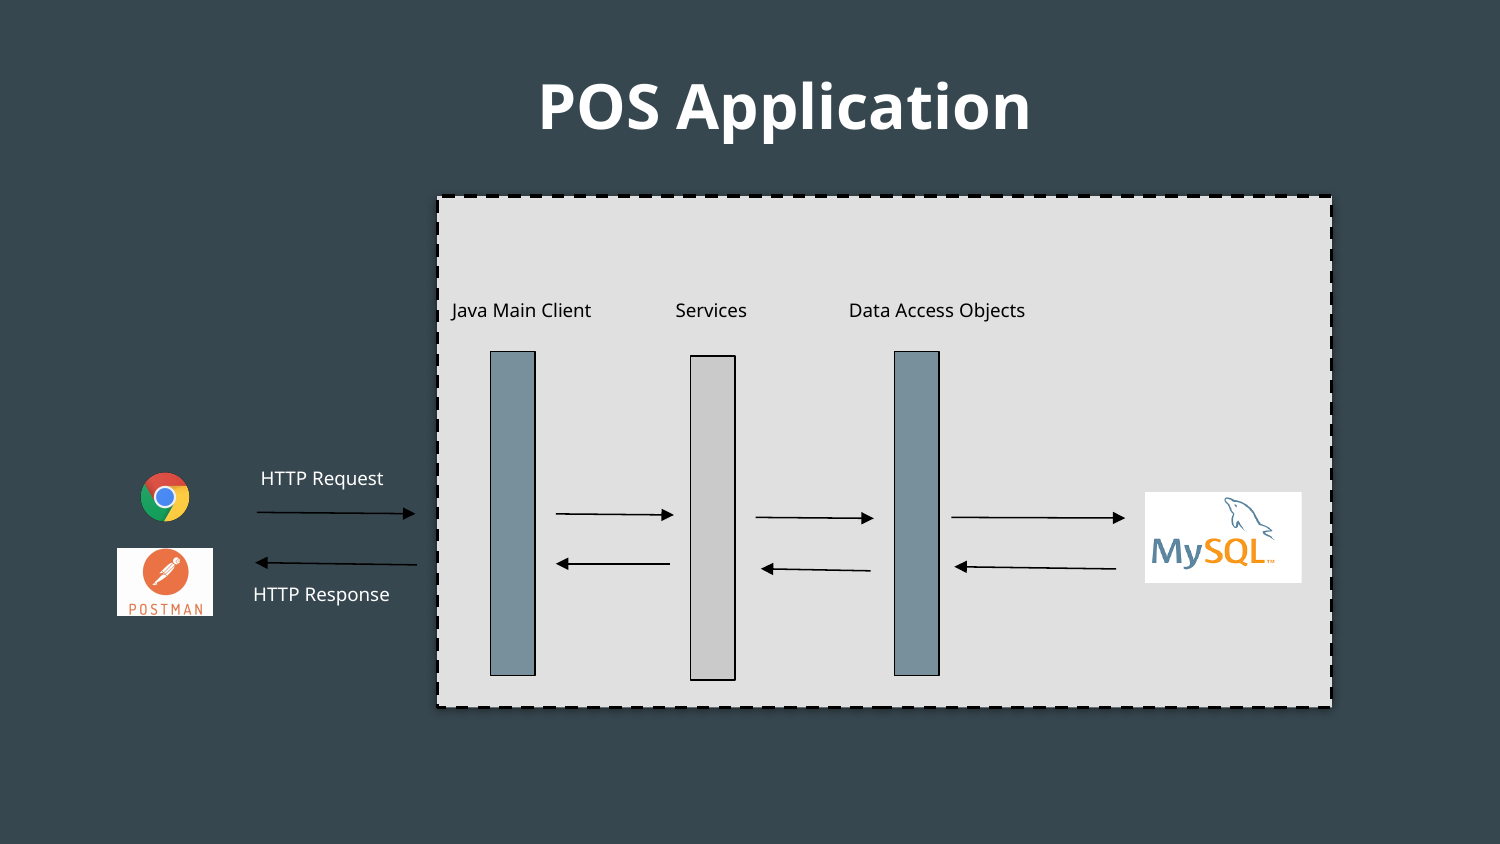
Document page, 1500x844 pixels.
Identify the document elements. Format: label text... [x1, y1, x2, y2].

text_box [490, 351, 536, 676]
text_box Data Access Objects [833, 287, 1072, 333]
text_box Services [660, 287, 833, 333]
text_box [760, 568, 871, 572]
text_box HTTP Request [245, 455, 412, 501]
text_box HTTP Response [238, 570, 412, 617]
text_box Java Main Client [437, 287, 630, 333]
picture [1144, 492, 1302, 583]
picture [116, 548, 214, 616]
text_box [894, 351, 939, 676]
text_box POS Application [212, 52, 1358, 158]
text_box [437, 196, 1332, 708]
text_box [954, 566, 1117, 570]
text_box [254, 562, 418, 566]
text_box [690, 355, 735, 680]
picture [109, 459, 221, 534]
